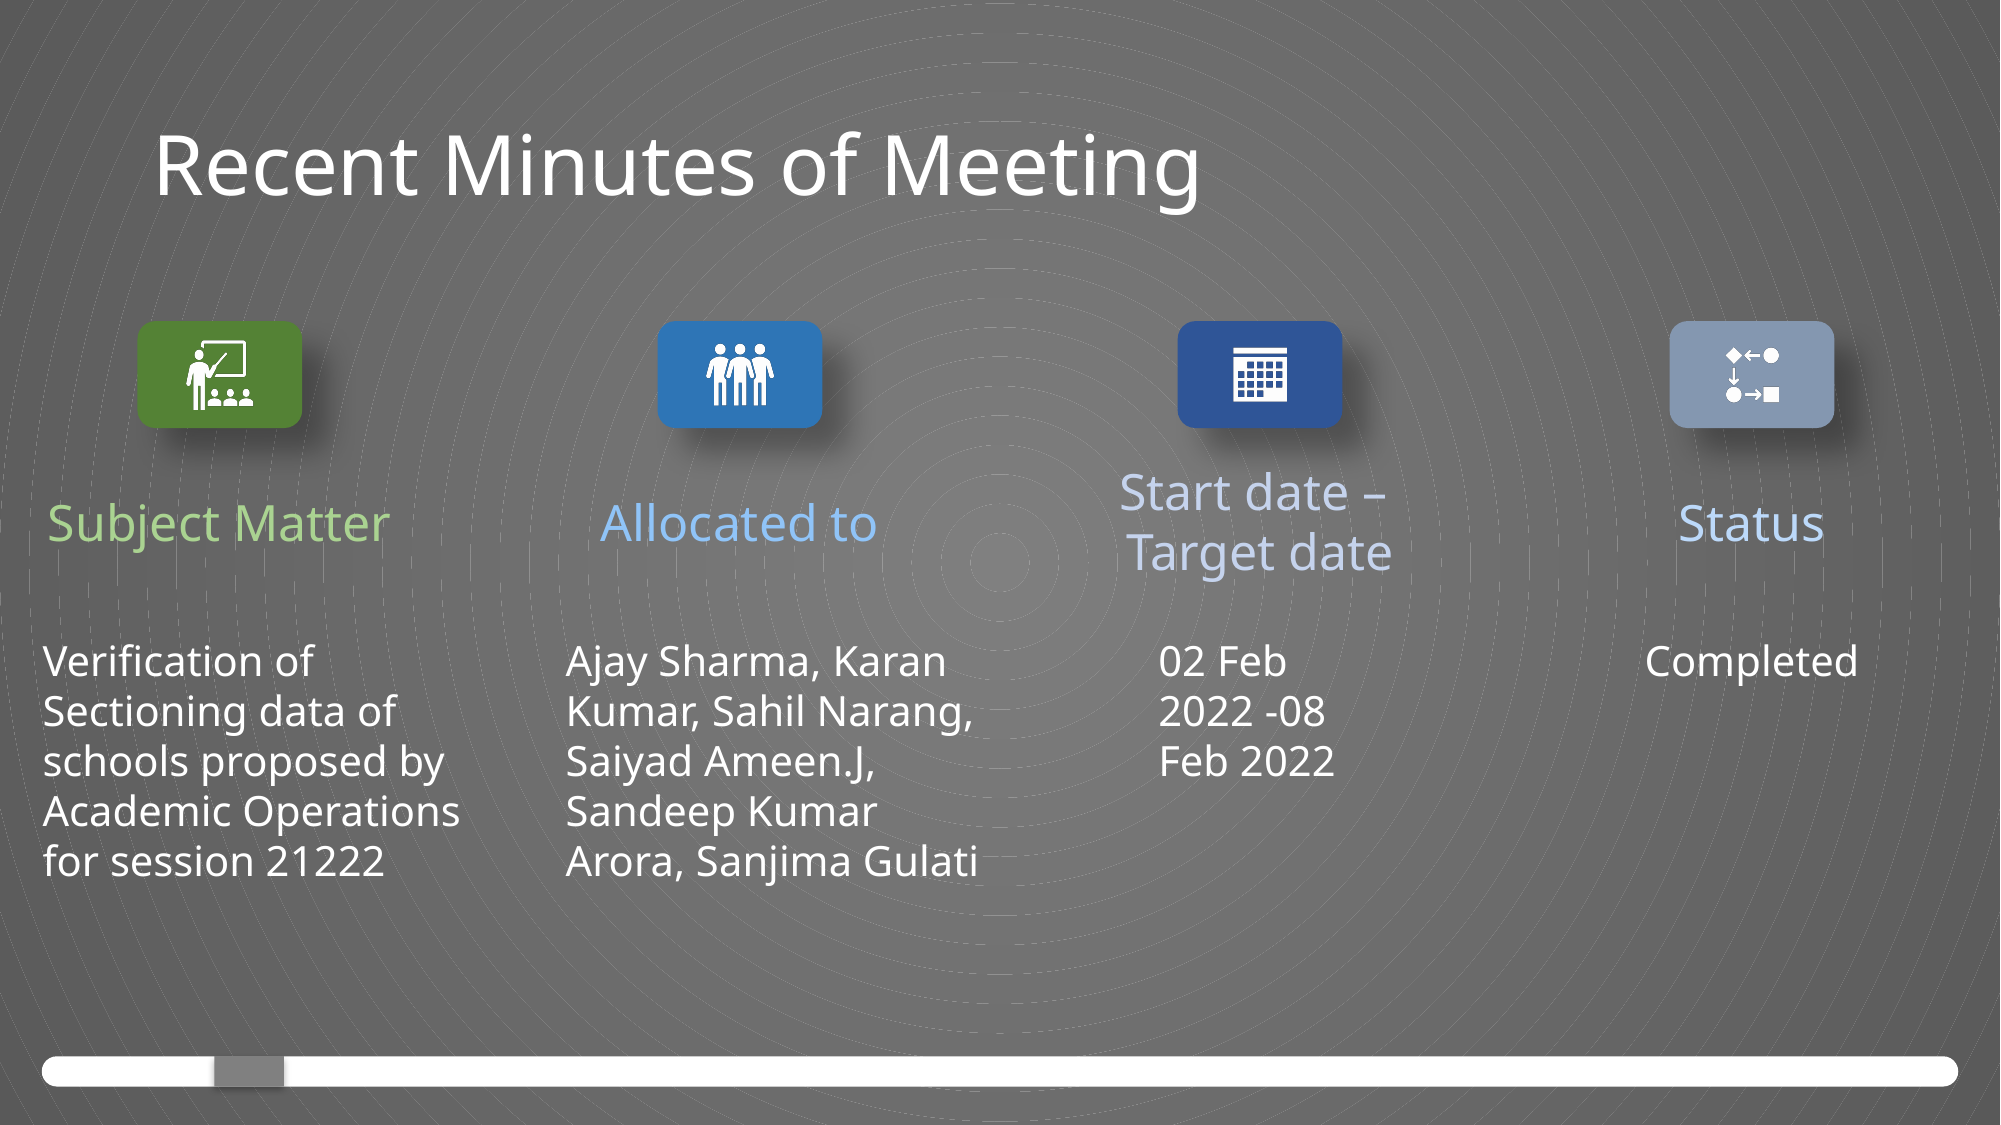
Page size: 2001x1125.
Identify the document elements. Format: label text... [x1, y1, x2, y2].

text_box Start date – Target date [1084, 453, 1436, 589]
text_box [1177, 321, 1343, 429]
text_box [285, 1055, 1960, 1088]
text_box Allocated to [547, 483, 933, 559]
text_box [137, 321, 303, 429]
text_box 02 Feb 2022 -08 Feb 2022 [1143, 626, 1402, 792]
text_box Completed [1622, 626, 1882, 692]
text_box [40, 1055, 213, 1088]
text_box Subject Matter [27, 483, 413, 559]
text_box Ajay Sharma, Karan Kumar, Sahil Narang, Saiyad Ameen.J, Sandeep Kumar Arora, Sanjima Gulati [550, 626, 1005, 892]
text_box Verification of Sectioning data of schools proposed by Academic Operations for session 21222 [27, 626, 482, 892]
title Recent Minutes of Meeting [137, 59, 1863, 278]
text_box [657, 321, 823, 429]
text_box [1669, 321, 1835, 429]
text_box [213, 1055, 285, 1087]
text_box Status [1559, 483, 1945, 559]
